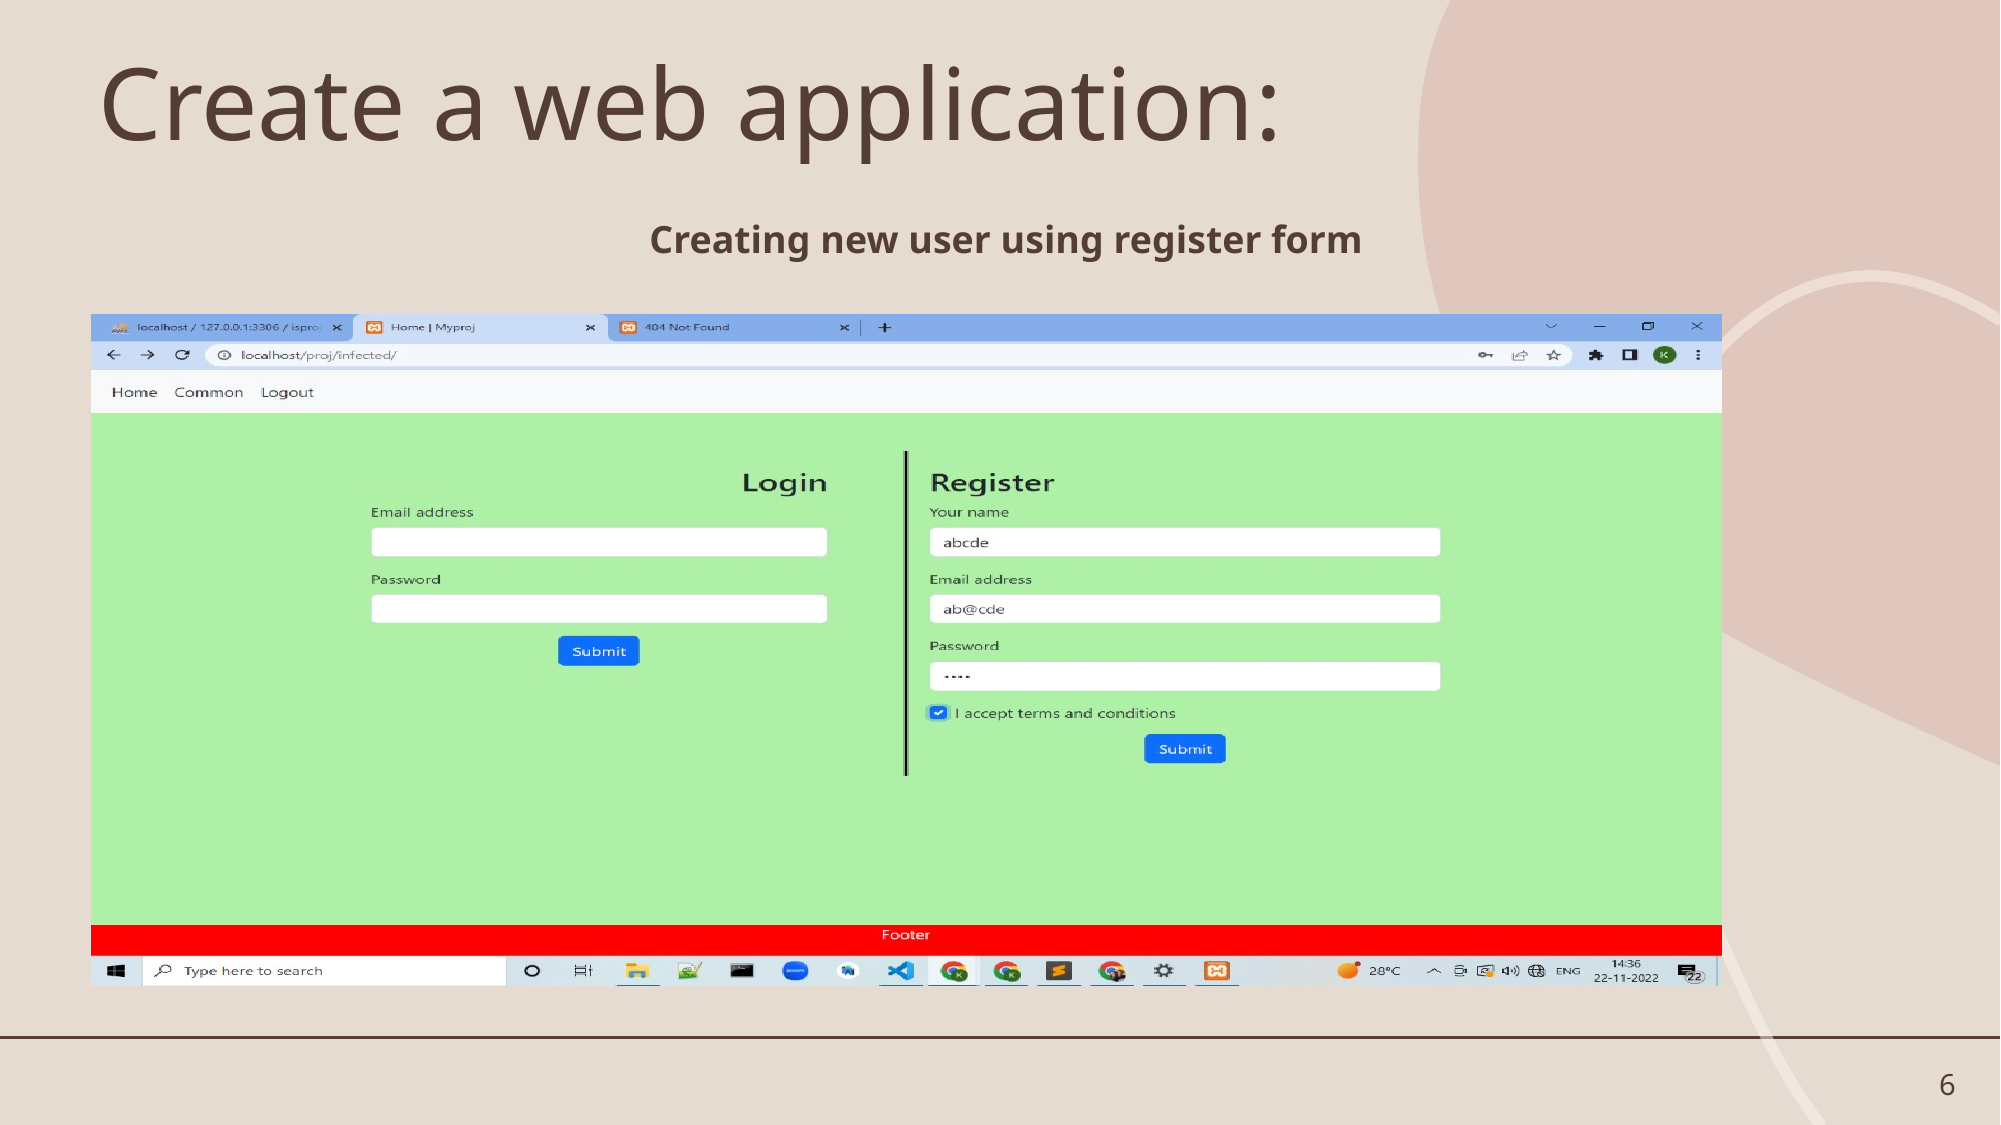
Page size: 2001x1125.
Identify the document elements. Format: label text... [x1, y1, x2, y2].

title Create a web application: [83, 52, 1809, 164]
slide_number 6 [1808, 1060, 1971, 1112]
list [91, 314, 1722, 986]
text_box Creating new user using register form [634, 208, 1464, 269]
